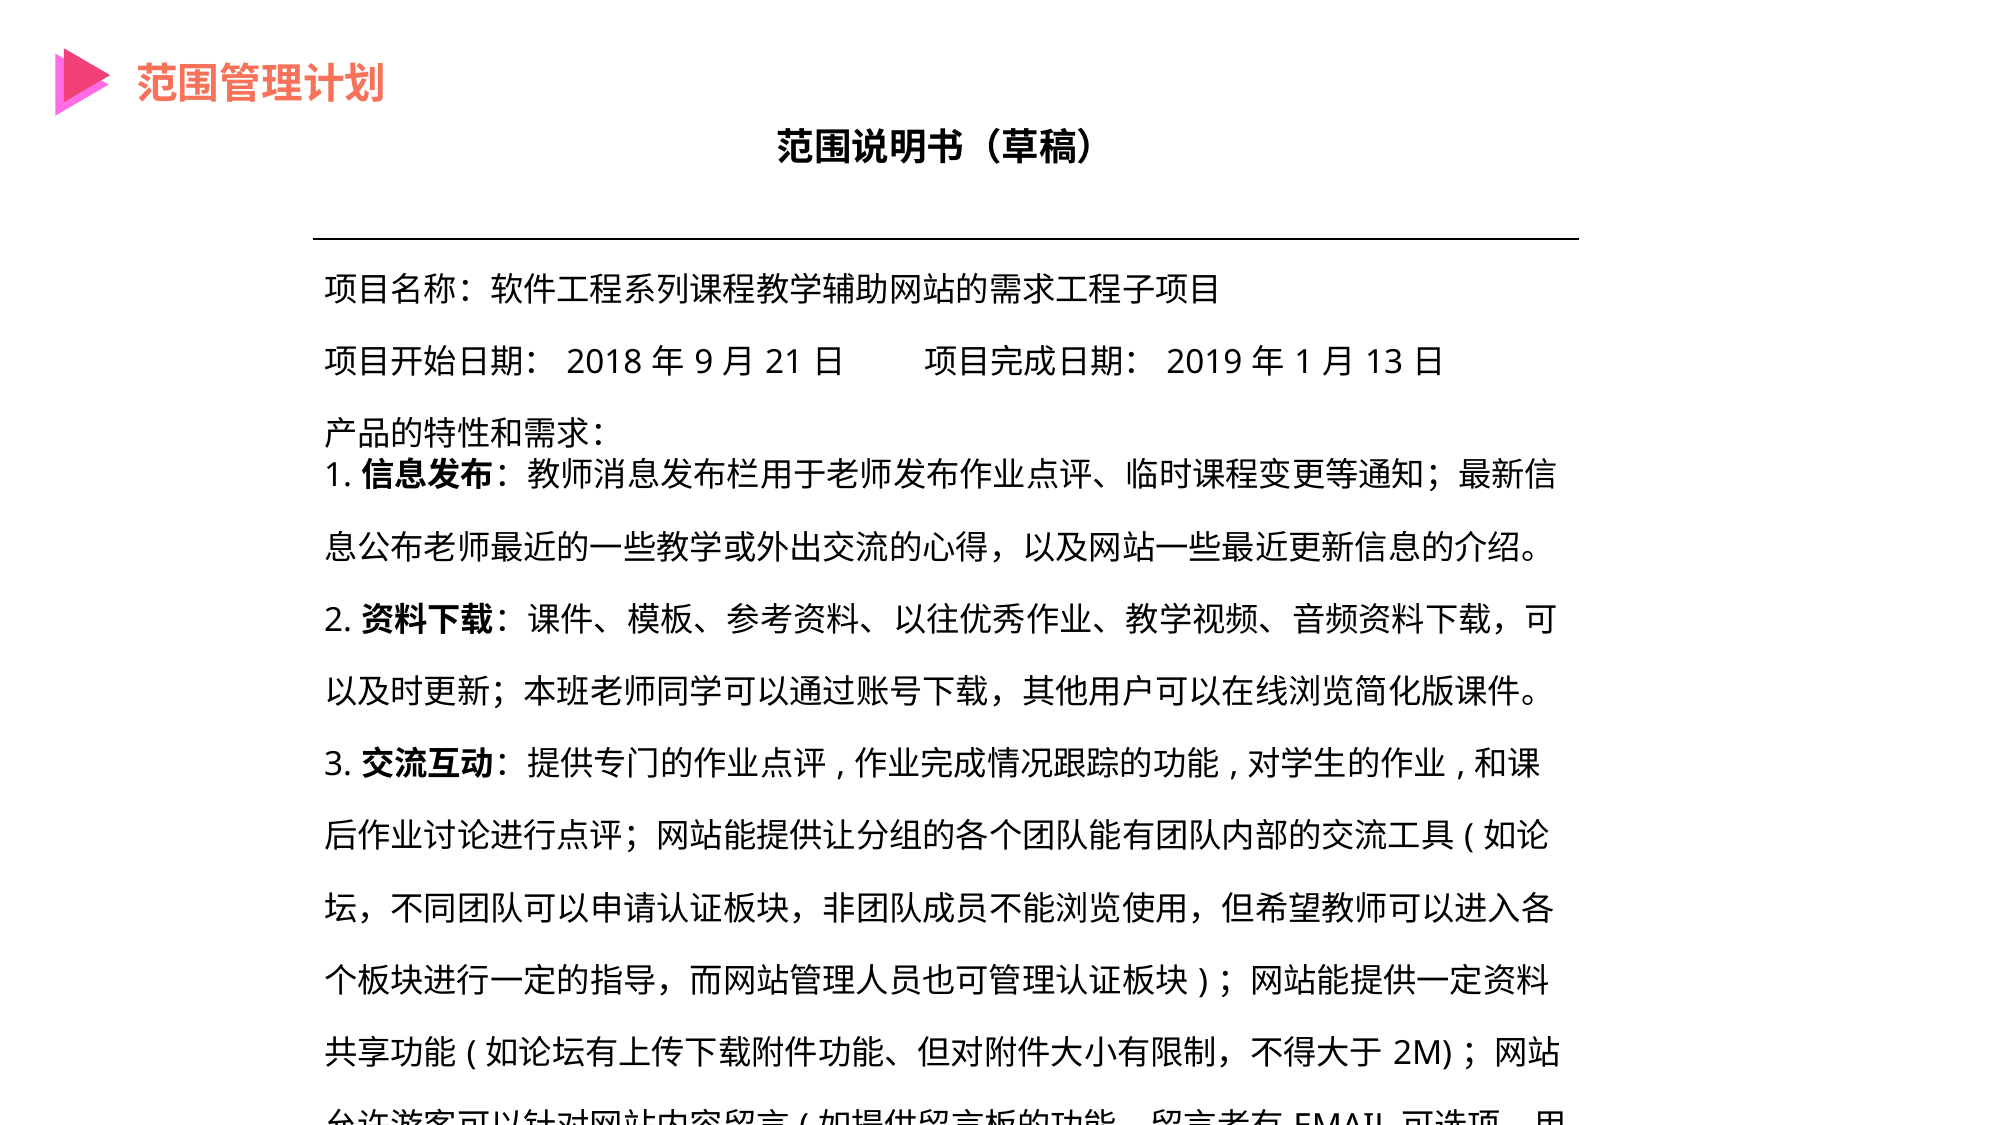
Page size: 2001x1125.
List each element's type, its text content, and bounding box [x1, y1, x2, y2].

text_box 范围说明书（草稿） [761, 116, 1130, 176]
table_cell 1.信息发布：教师消息发布栏用于老师发布作业点评、临时课程变更等通知；最新信息公布老师最近的一些教学或外出交流的心得，以及网站一些最近更新信息的介绍。 2.资料下载：课件、模板、参考资料、以往优秀作业、教学视频、音频资料下载，可以及时更新；本班老师同学可以通过账号下载，其他用户可以在线浏览简化版课件。 3.交流互动：提供专门的作业点评,作业完成情况跟踪的功能,对学生的作业,和课后作业讨论进行点评；网站能提供让分组的各个团队能有团队内部的交流工具(如论坛，不同团队可以申请认证板块，非团队成员不能浏览使用，但希望教师可以进入各个板块进行一定的指导，而网站管理人员也可管理认证板块)；网站能提供一定资料共享功能(如论坛有上传下载附件功能、但对附件大小有限制，不得大于2M)；网站允许游客可以针对网站内容留言(如提供留言板的功能，留言者有EMAIL可选项，用于信息反馈)。 [313, 424, 1579, 1125]
table_header 项目名称：软件工程系列课程教学辅助网站的需求工程子项目 项目开始日期：2018年9月21日 项目完成日期：2019年1月13日 产品的特性和需求： [313, 240, 1579, 424]
text_box 范围管理计划 [121, 48, 455, 114]
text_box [55, 48, 111, 116]
